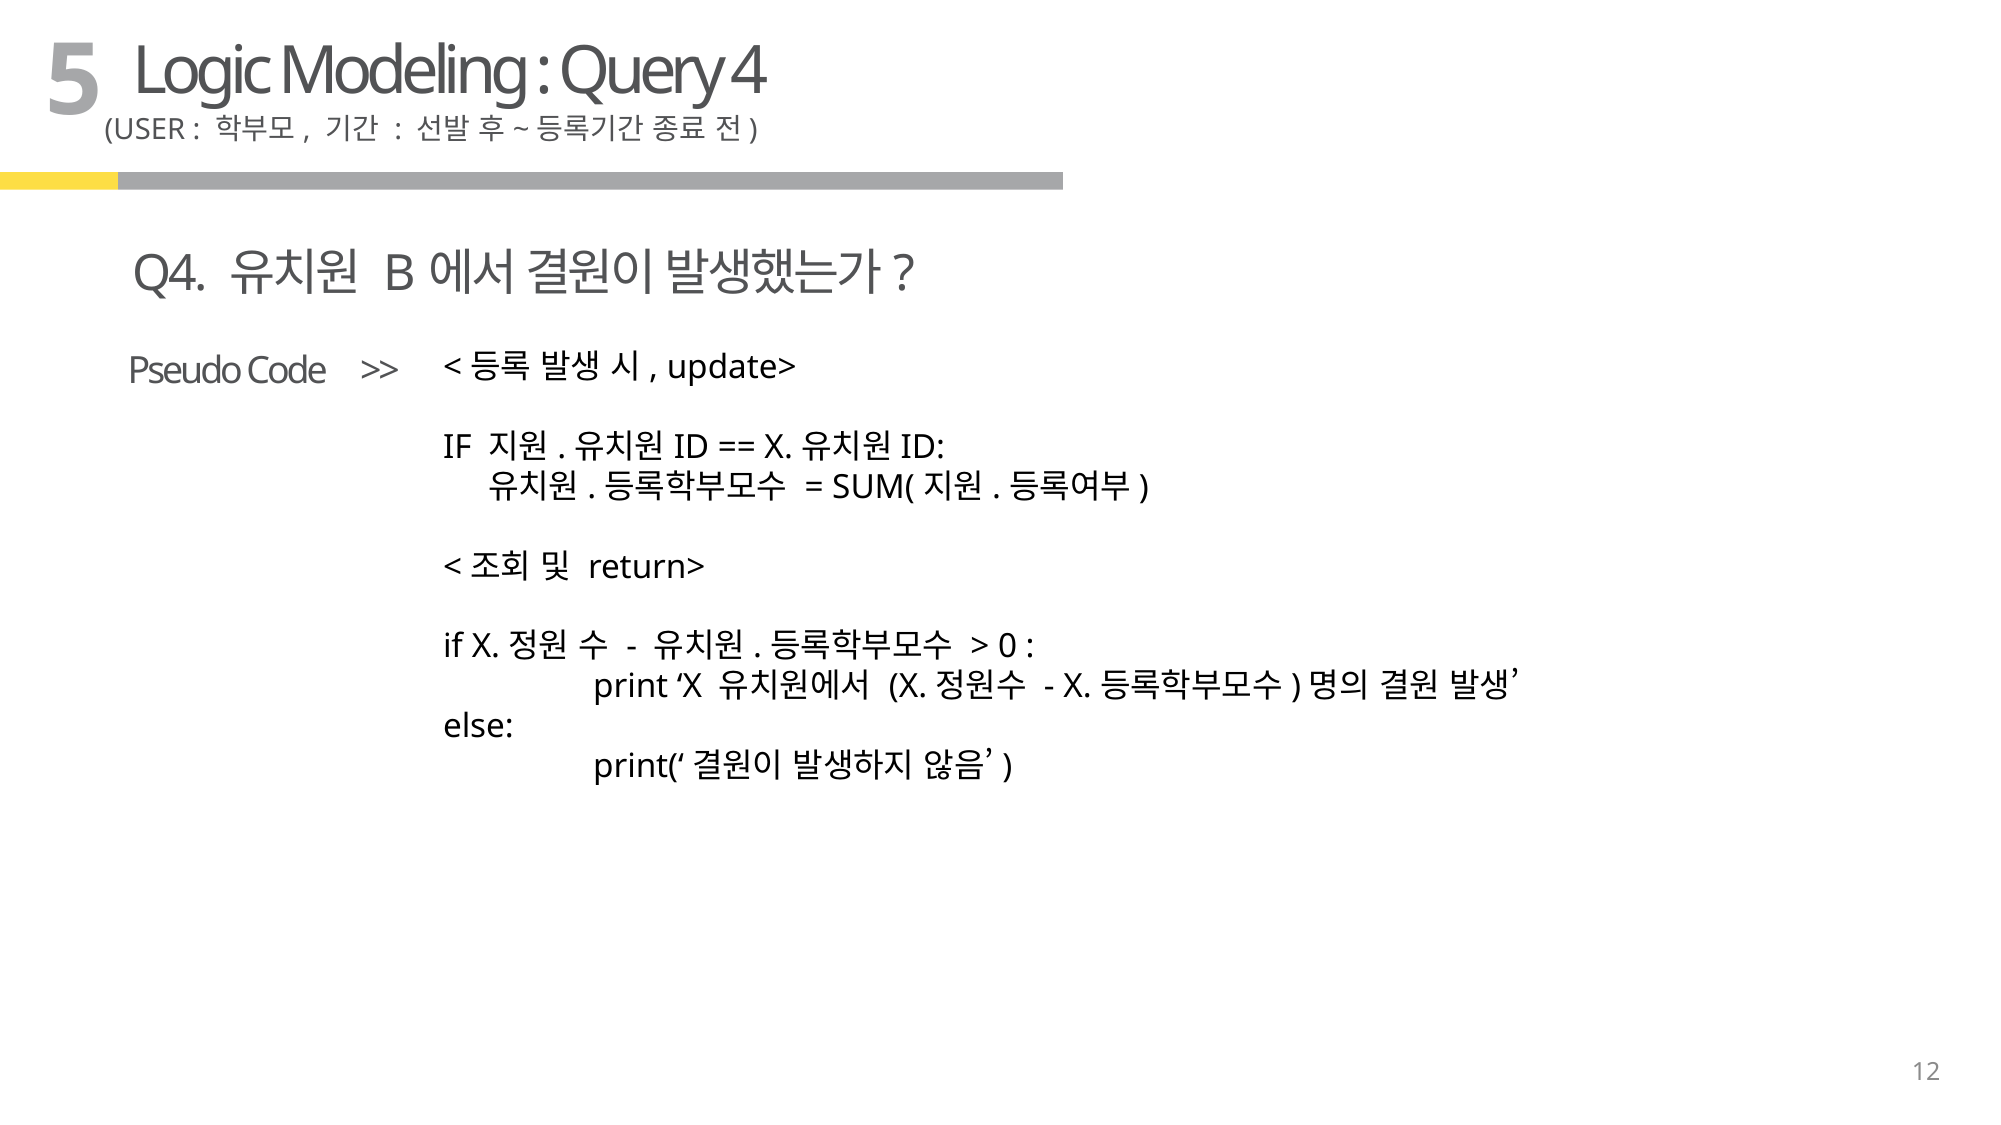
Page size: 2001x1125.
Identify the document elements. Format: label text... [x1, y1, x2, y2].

slide_number 12 [1505, 1042, 1956, 1103]
text_box [119, 171, 1064, 191]
text_box (USER : 학부모, 기간 : 선발 후~등록기간 종료 전) [89, 115, 773, 153]
text_box [0, 171, 119, 191]
text_box 5 [30, 7, 118, 143]
text_box >> [345, 368, 415, 399]
text_box Q4. 유치원 B에서 결원이 발생했는가? [118, 232, 1923, 368]
text_box <등록 발생 시, update> IF 지원.유치원ID == X.유치원ID: 유치원.등록학부모수 = SUM(지원.등록여부) <조회 및 return> if X.정원 수 - 유치원.등록학부모수 > 0 : print ‘X 유치원에서 (X.정원수 - X.등록학부모수)명의 결원 발생’ else: print(‘결원이 발생하지 않음’) [428, 337, 1904, 872]
text_box Pseudo Code [112, 338, 343, 399]
text_box Logic Modeling : Query 4 [118, 19, 896, 115]
